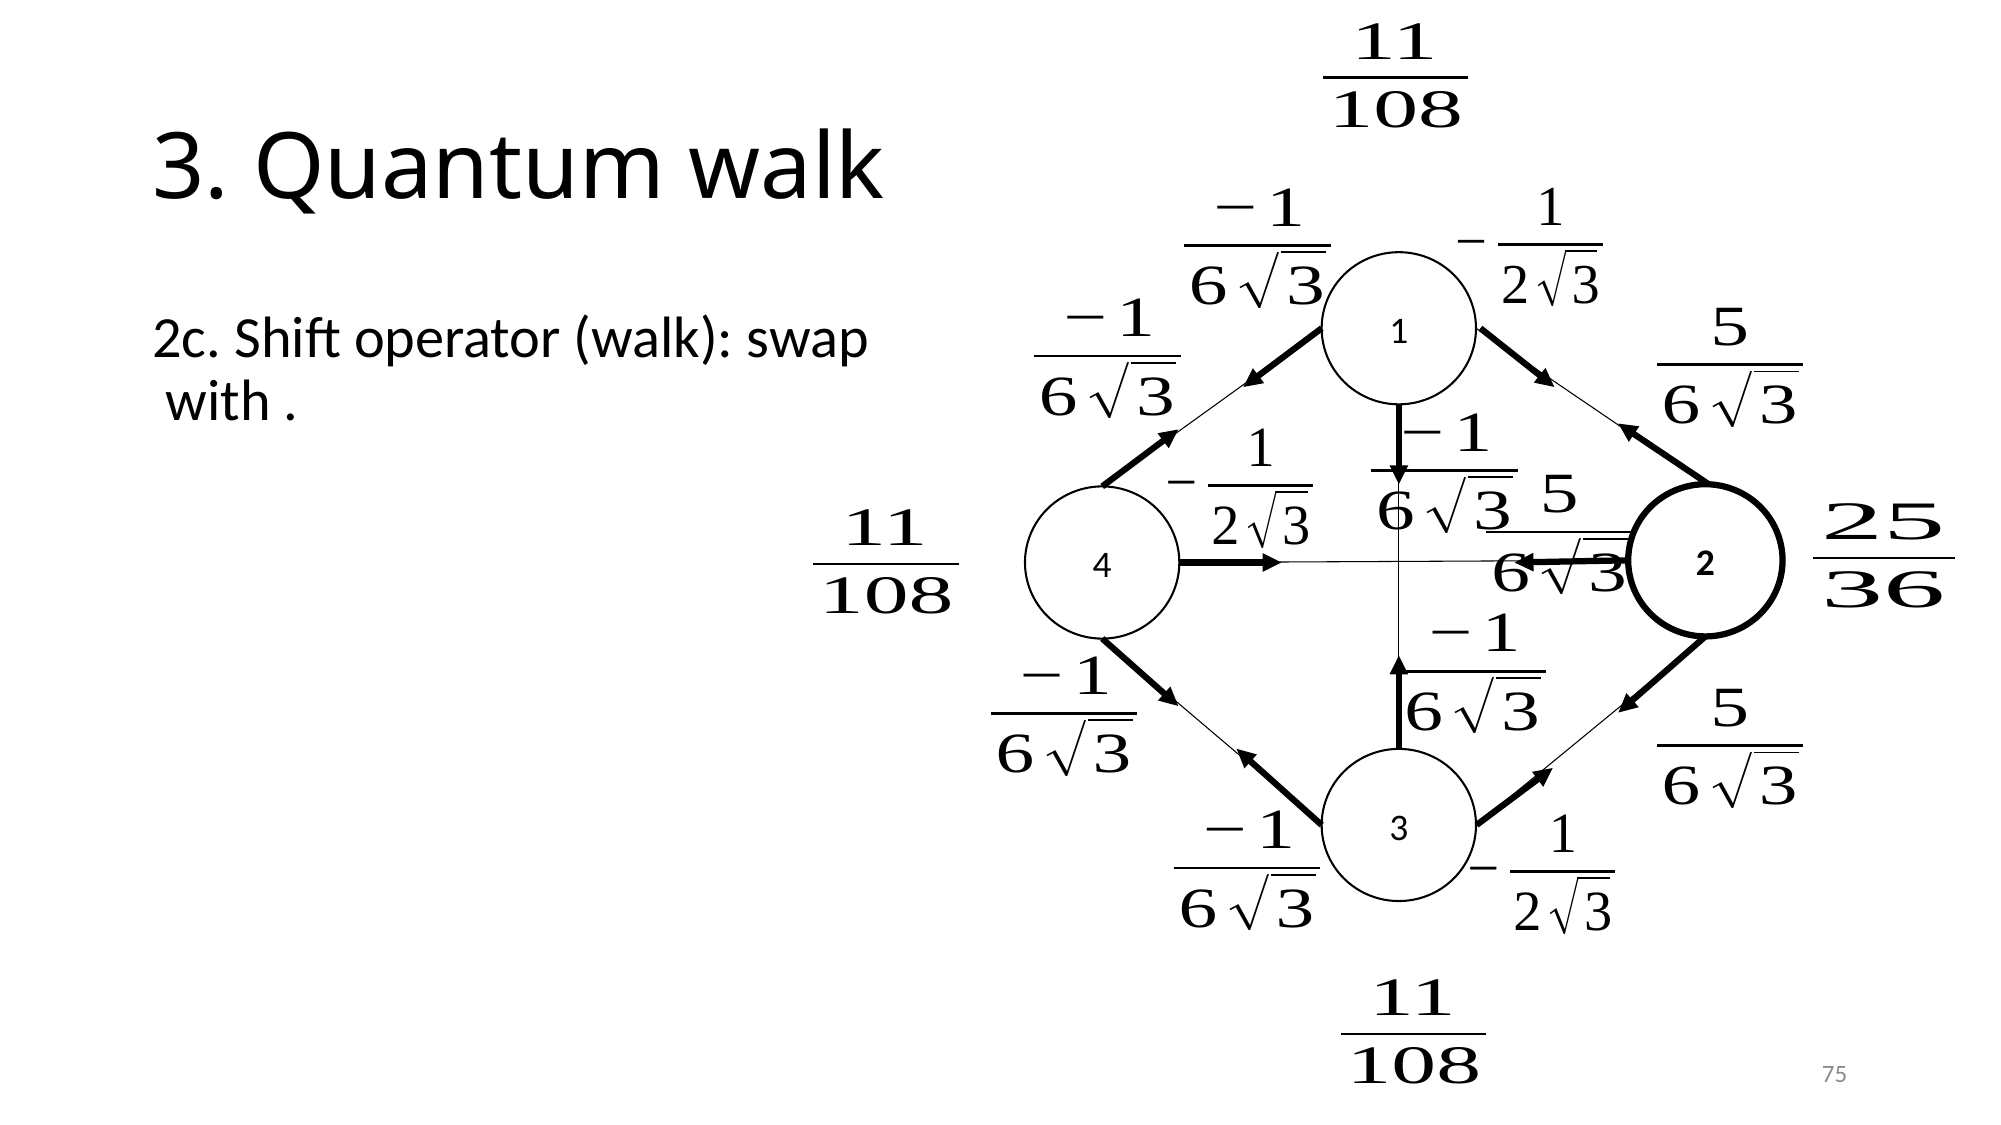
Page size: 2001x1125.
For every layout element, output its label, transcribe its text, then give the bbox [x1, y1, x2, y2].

title 3. Quantum walk [137, 59, 1863, 278]
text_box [1236, 748, 1322, 825]
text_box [1480, 328, 1555, 387]
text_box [1476, 768, 1553, 825]
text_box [1102, 638, 1179, 706]
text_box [1243, 328, 1322, 387]
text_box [1475, 328, 1706, 485]
text_box 1 [1320, 251, 1478, 406]
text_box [1102, 429, 1179, 487]
text_box 3 [1320, 747, 1477, 903]
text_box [1102, 328, 1322, 487]
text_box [1618, 423, 1708, 484]
text_box 2 [1627, 483, 1784, 638]
slide_number 75 [1412, 1042, 1863, 1103]
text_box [1475, 636, 1706, 825]
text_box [1618, 636, 1706, 713]
text_box 4 [1023, 485, 1181, 640]
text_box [1102, 638, 1322, 825]
